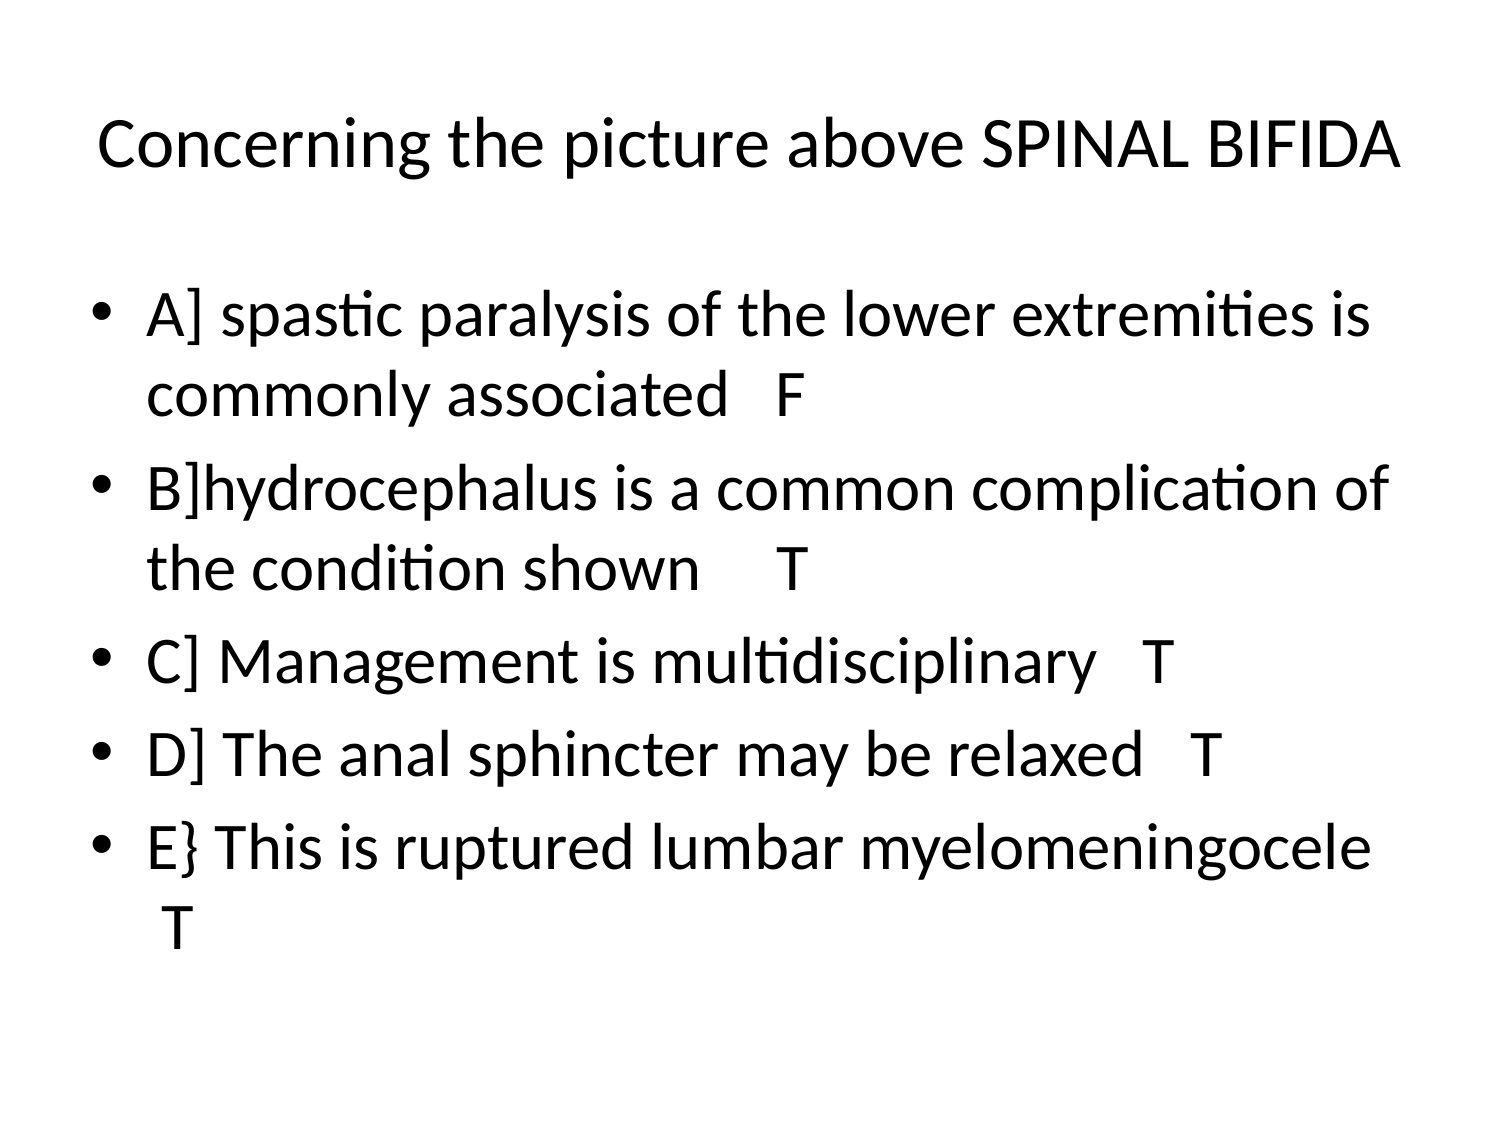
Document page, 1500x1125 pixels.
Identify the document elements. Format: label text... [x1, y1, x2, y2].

list A] spastic paralysis of the lower extremities is commonly associated F B]hydrocephalus is a common complication of the condition shown T C] Management is multidisciplinary T D] The anal sphincter may be relaxed T E} This is ruptured lumbar myelomeningocele T [75, 262, 1425, 1005]
title Concerning the picture above SPINAL BIFIDA [75, 45, 1425, 233]
